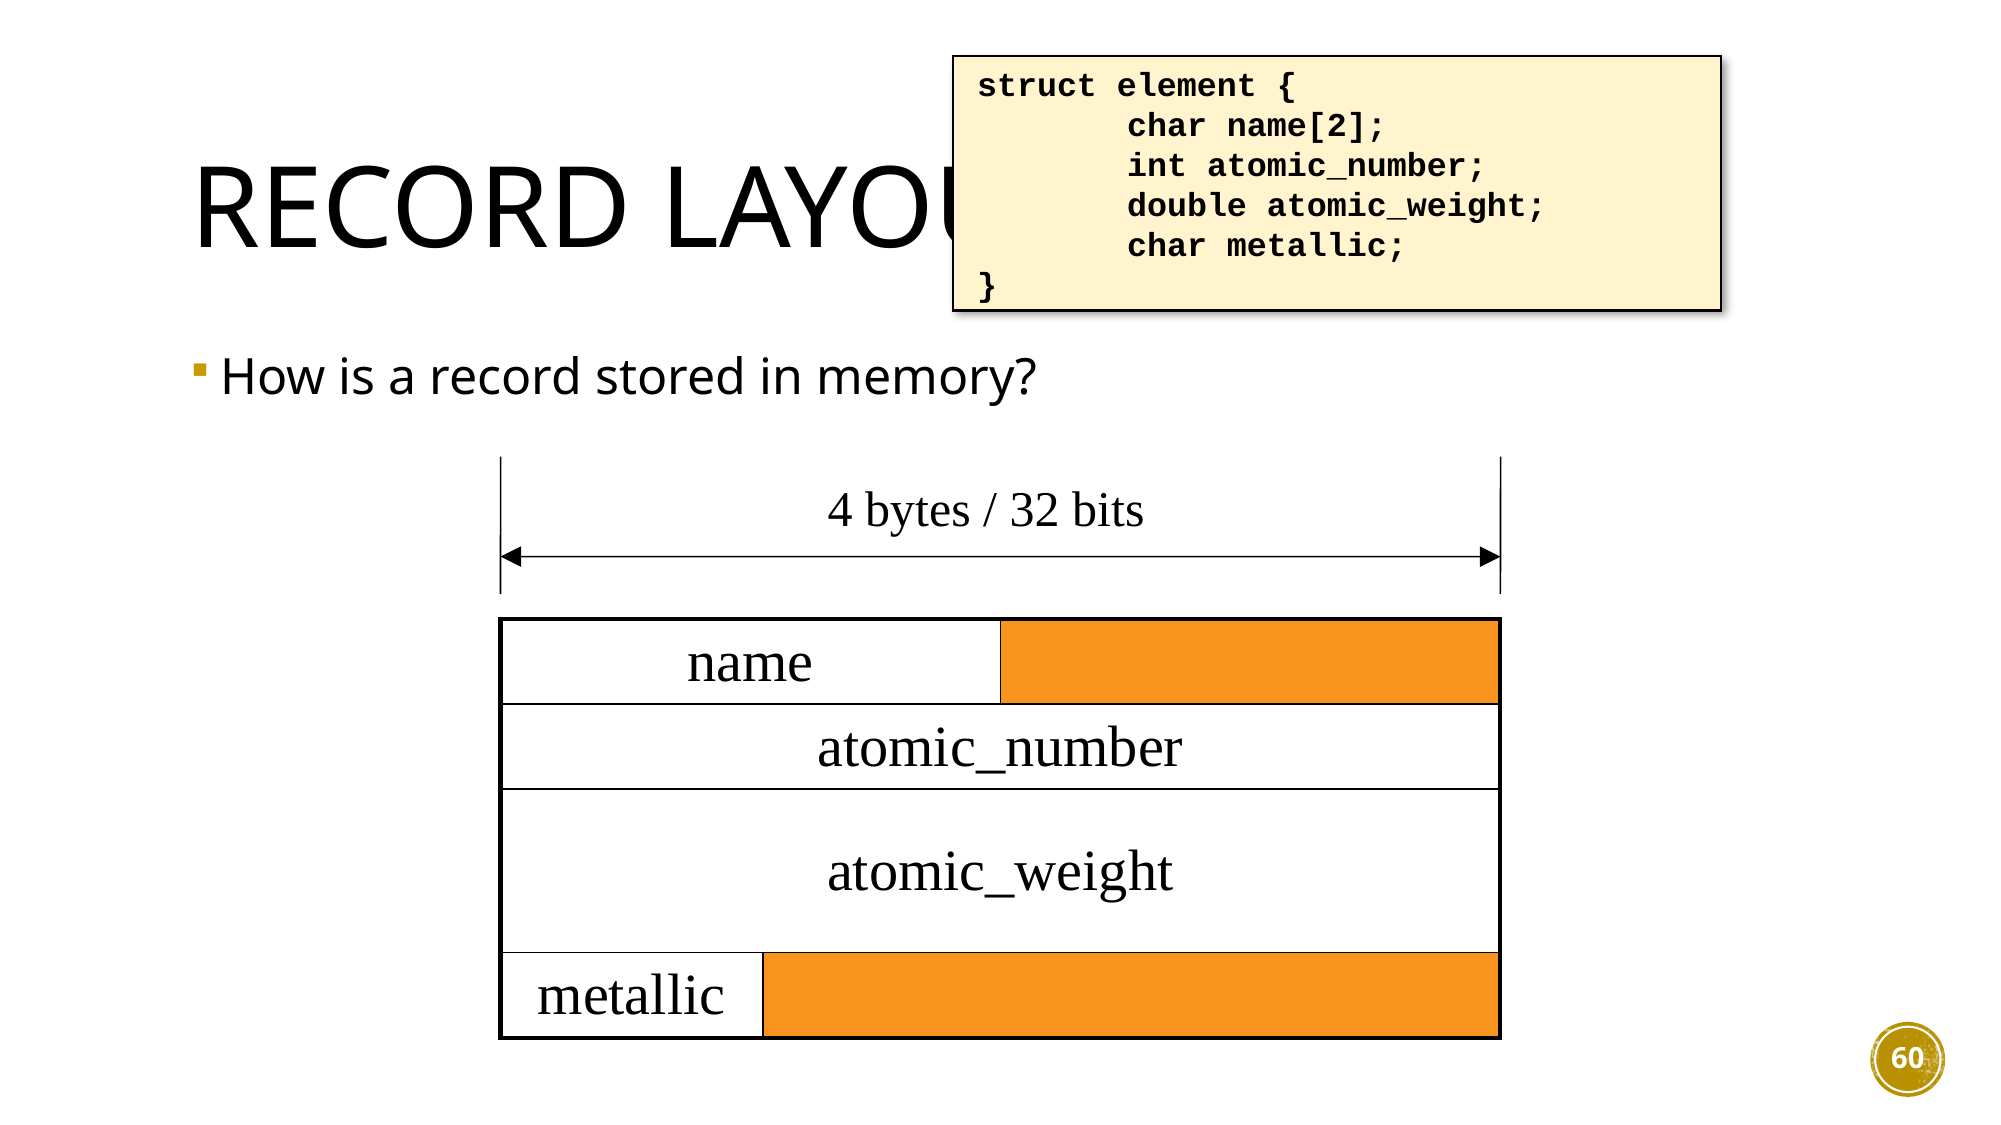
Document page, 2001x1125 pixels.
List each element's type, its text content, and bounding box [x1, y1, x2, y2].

list How is a record stored in memory? [175, 343, 1826, 1008]
table_cell metallic [503, 953, 762, 1036]
table_cell atomic_weight [503, 790, 1498, 952]
slide_number 60 [1855, 1028, 1961, 1089]
title Record Layout [175, 79, 1826, 343]
table_header name [503, 621, 1000, 703]
table_cell atomic_number [503, 705, 1498, 788]
text_box struct element { char name[2]; int atomic_number; double atomic_weight; char metallic; } [952, 56, 1721, 311]
table_header [1001, 621, 1498, 703]
table_cell [764, 953, 1498, 1036]
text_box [503, 460, 1499, 593]
